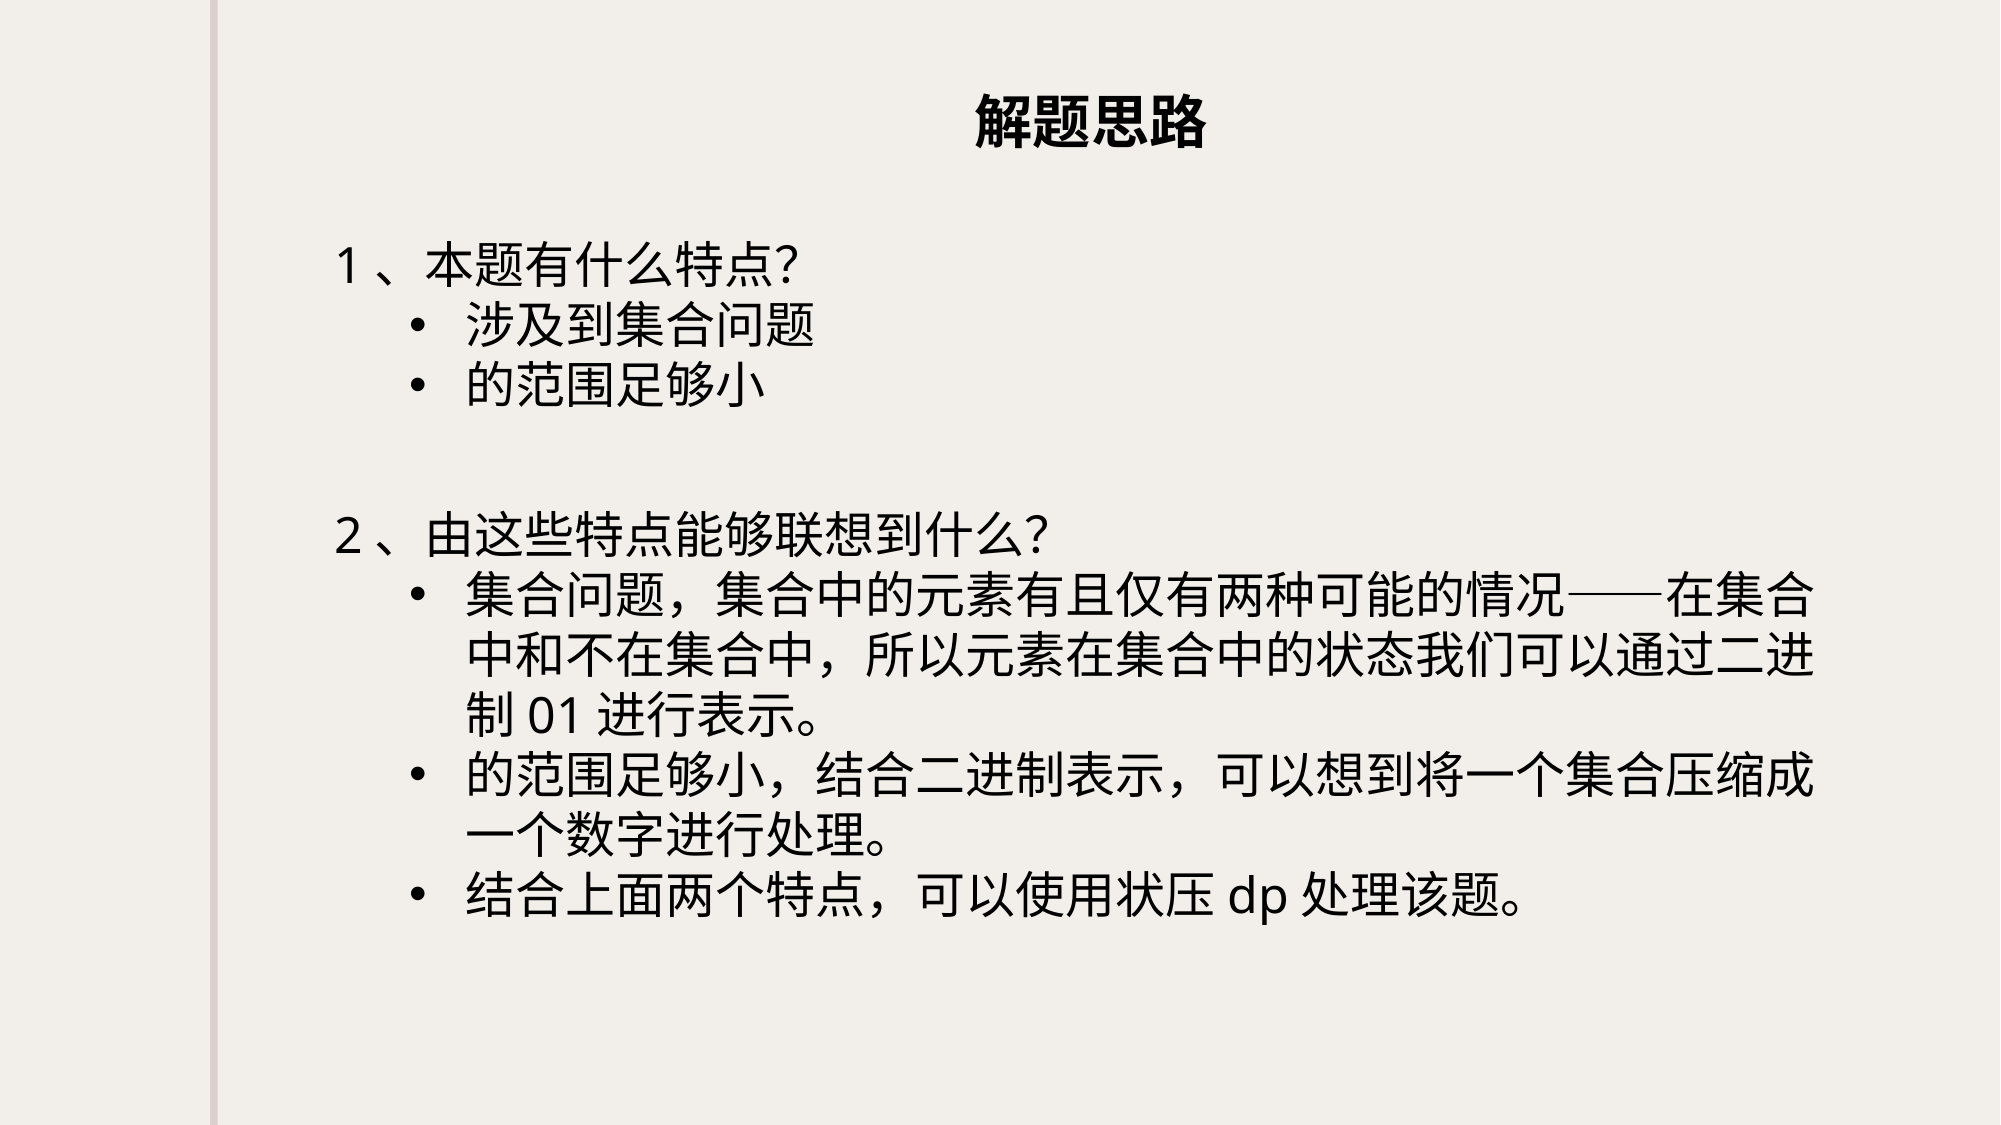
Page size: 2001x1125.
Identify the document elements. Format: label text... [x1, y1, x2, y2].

text_box 解题思路 [313, 77, 1869, 166]
text_box [209, 0, 219, 1125]
